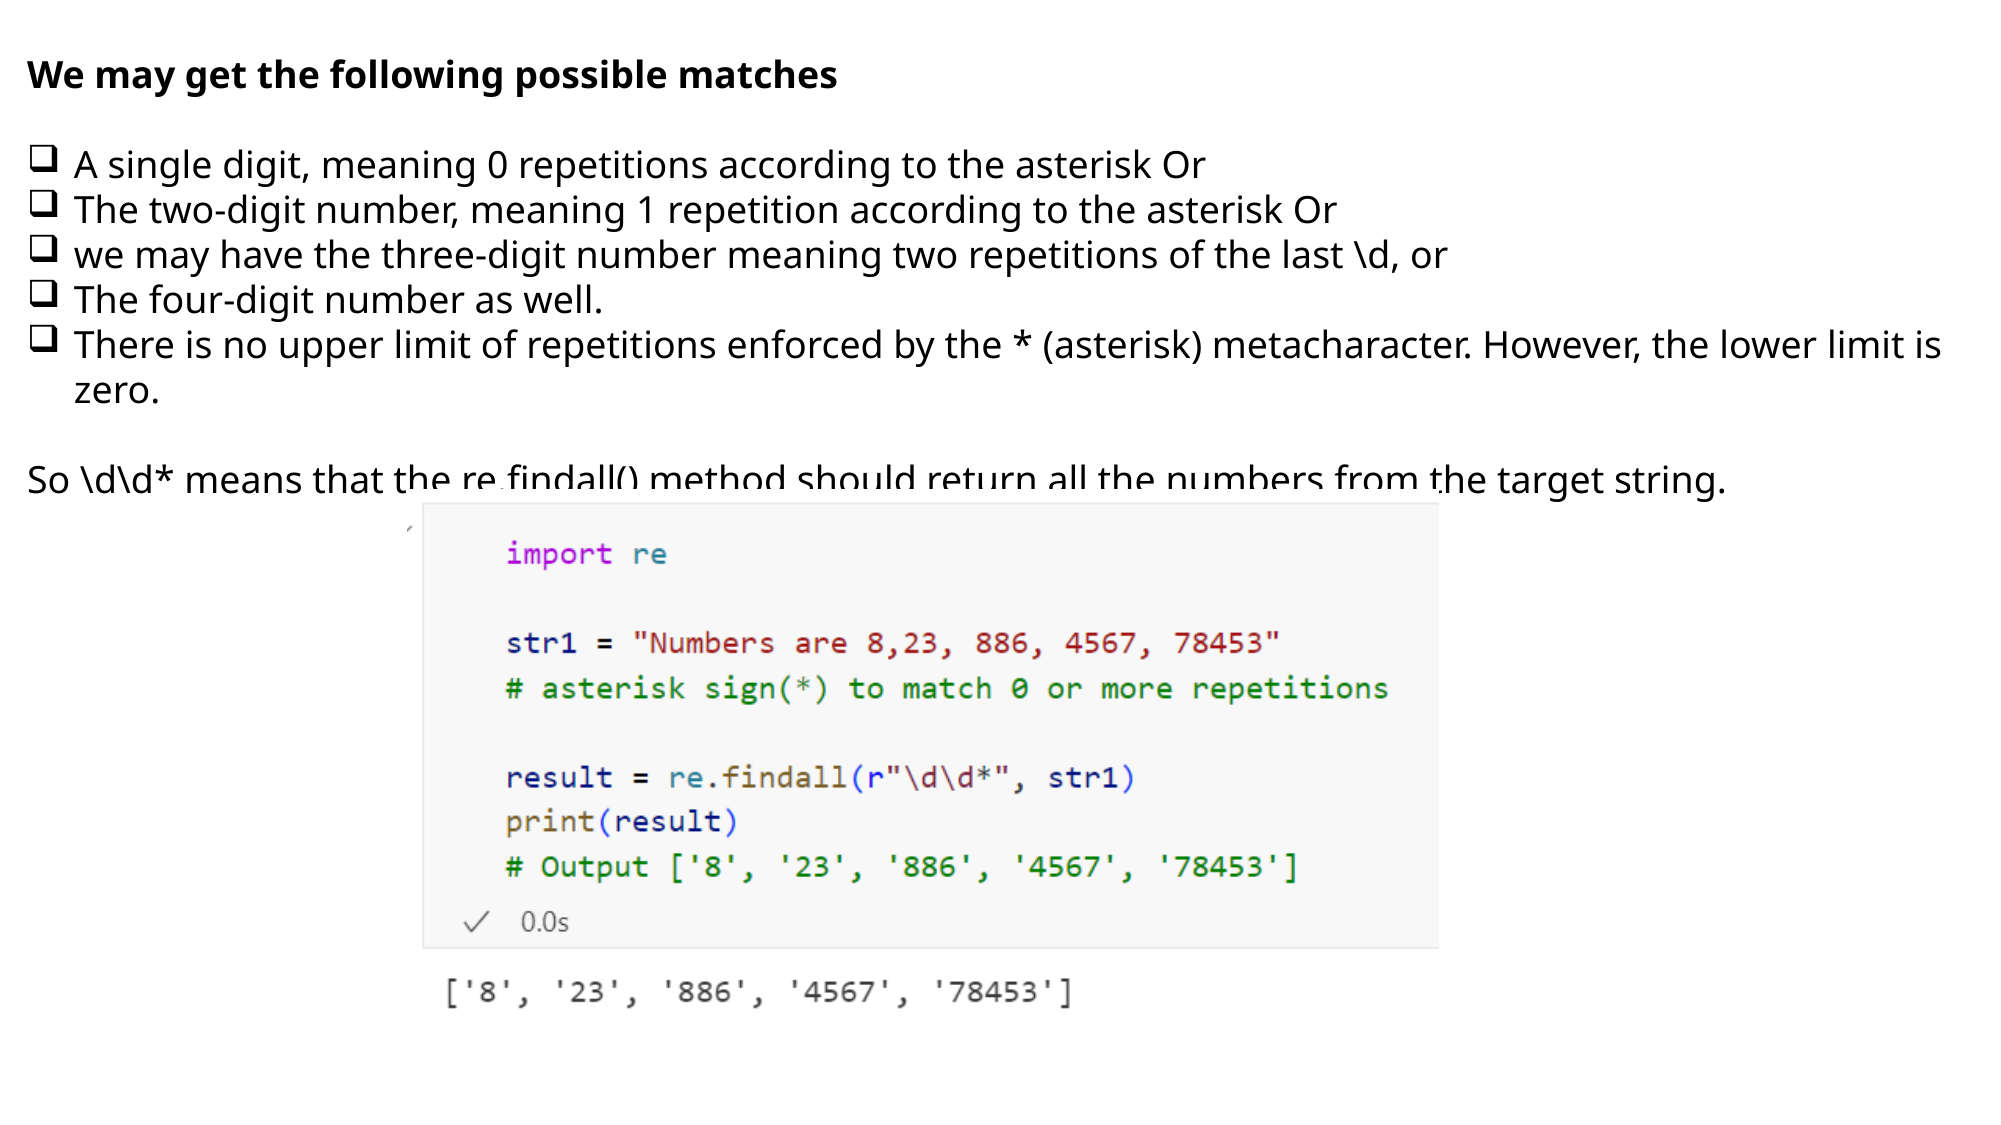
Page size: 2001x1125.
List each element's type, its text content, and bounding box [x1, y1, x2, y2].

picture [407, 488, 1440, 1082]
text_box We may get the following possible matches A single digit, meaning 0 repetitions according to the asterisk Or The two-digit number, meaning 1 repetition according to the asterisk Or we may have the three-digit number meaning two repetitions of the last \d, or The four-digit number as well. There is no upper limit of repetitions enforced by the * (asterisk) metacharacter. However, the lower limit is zero. So \d\d* means that the re.findall() method should return all the numbers from the target string. [12, 43, 1988, 509]
